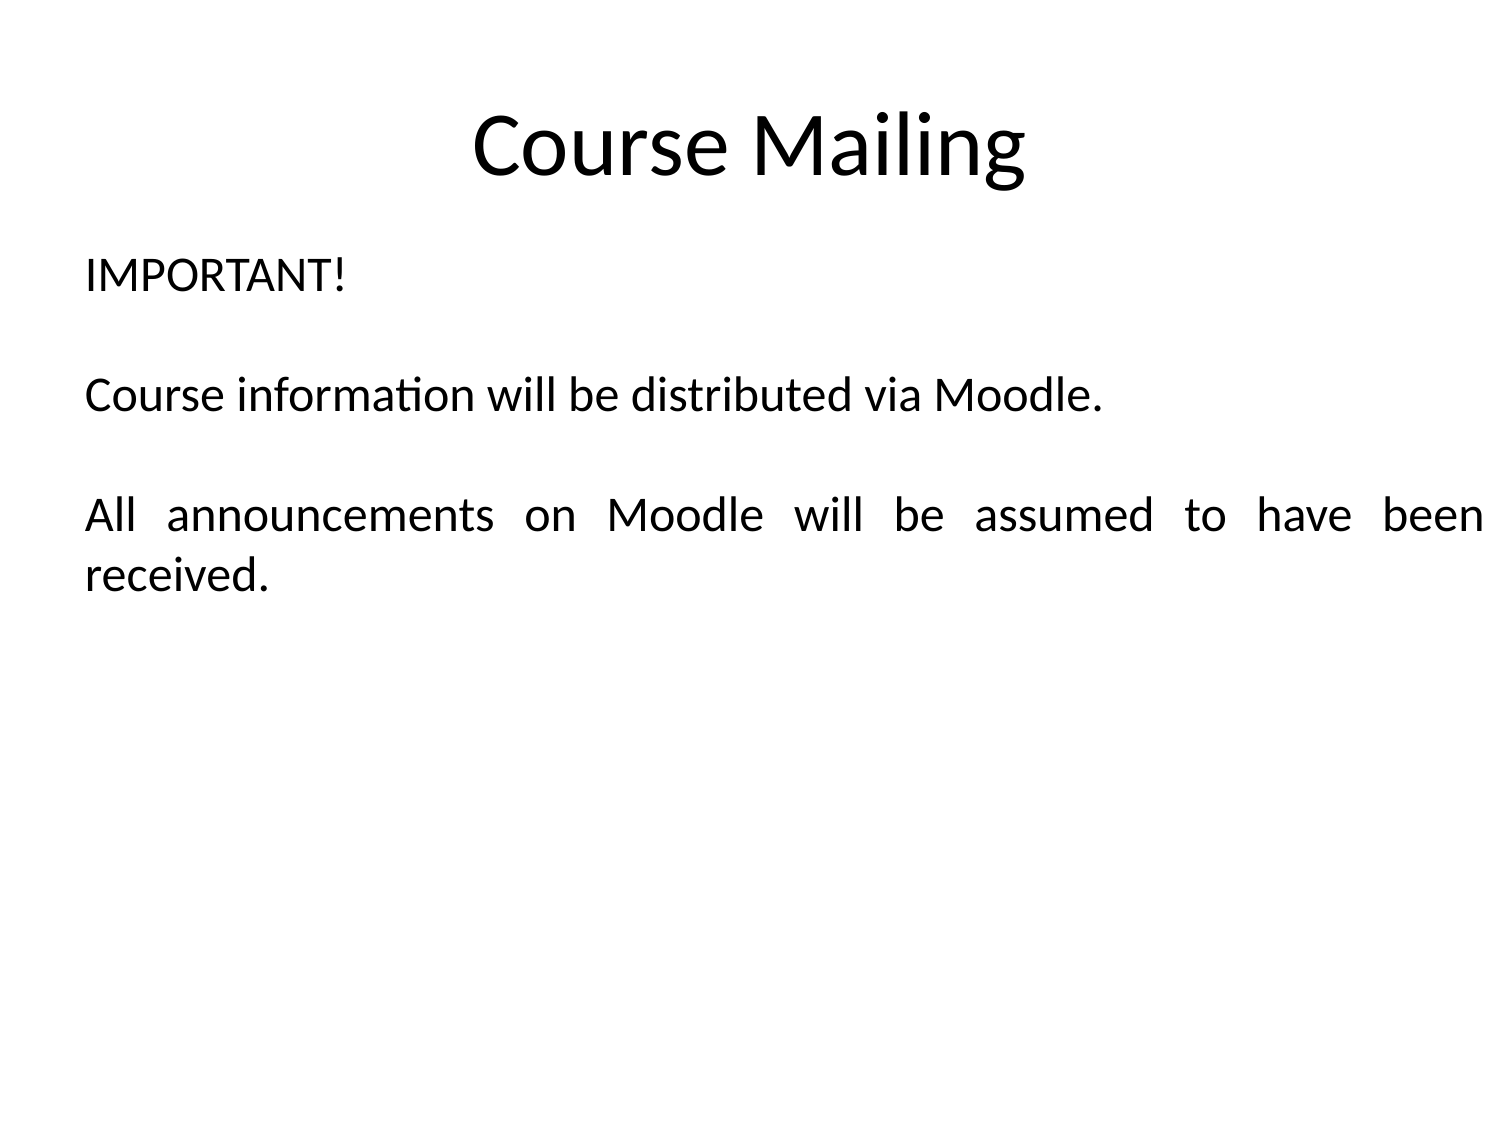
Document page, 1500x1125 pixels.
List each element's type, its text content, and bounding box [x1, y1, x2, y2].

title Course Mailing [74, 44, 1426, 233]
text_box IMPORTANT! Course information will be distributed via Moodle. All announcements on Moodle will be assumed to have been received. [70, 234, 1500, 670]
